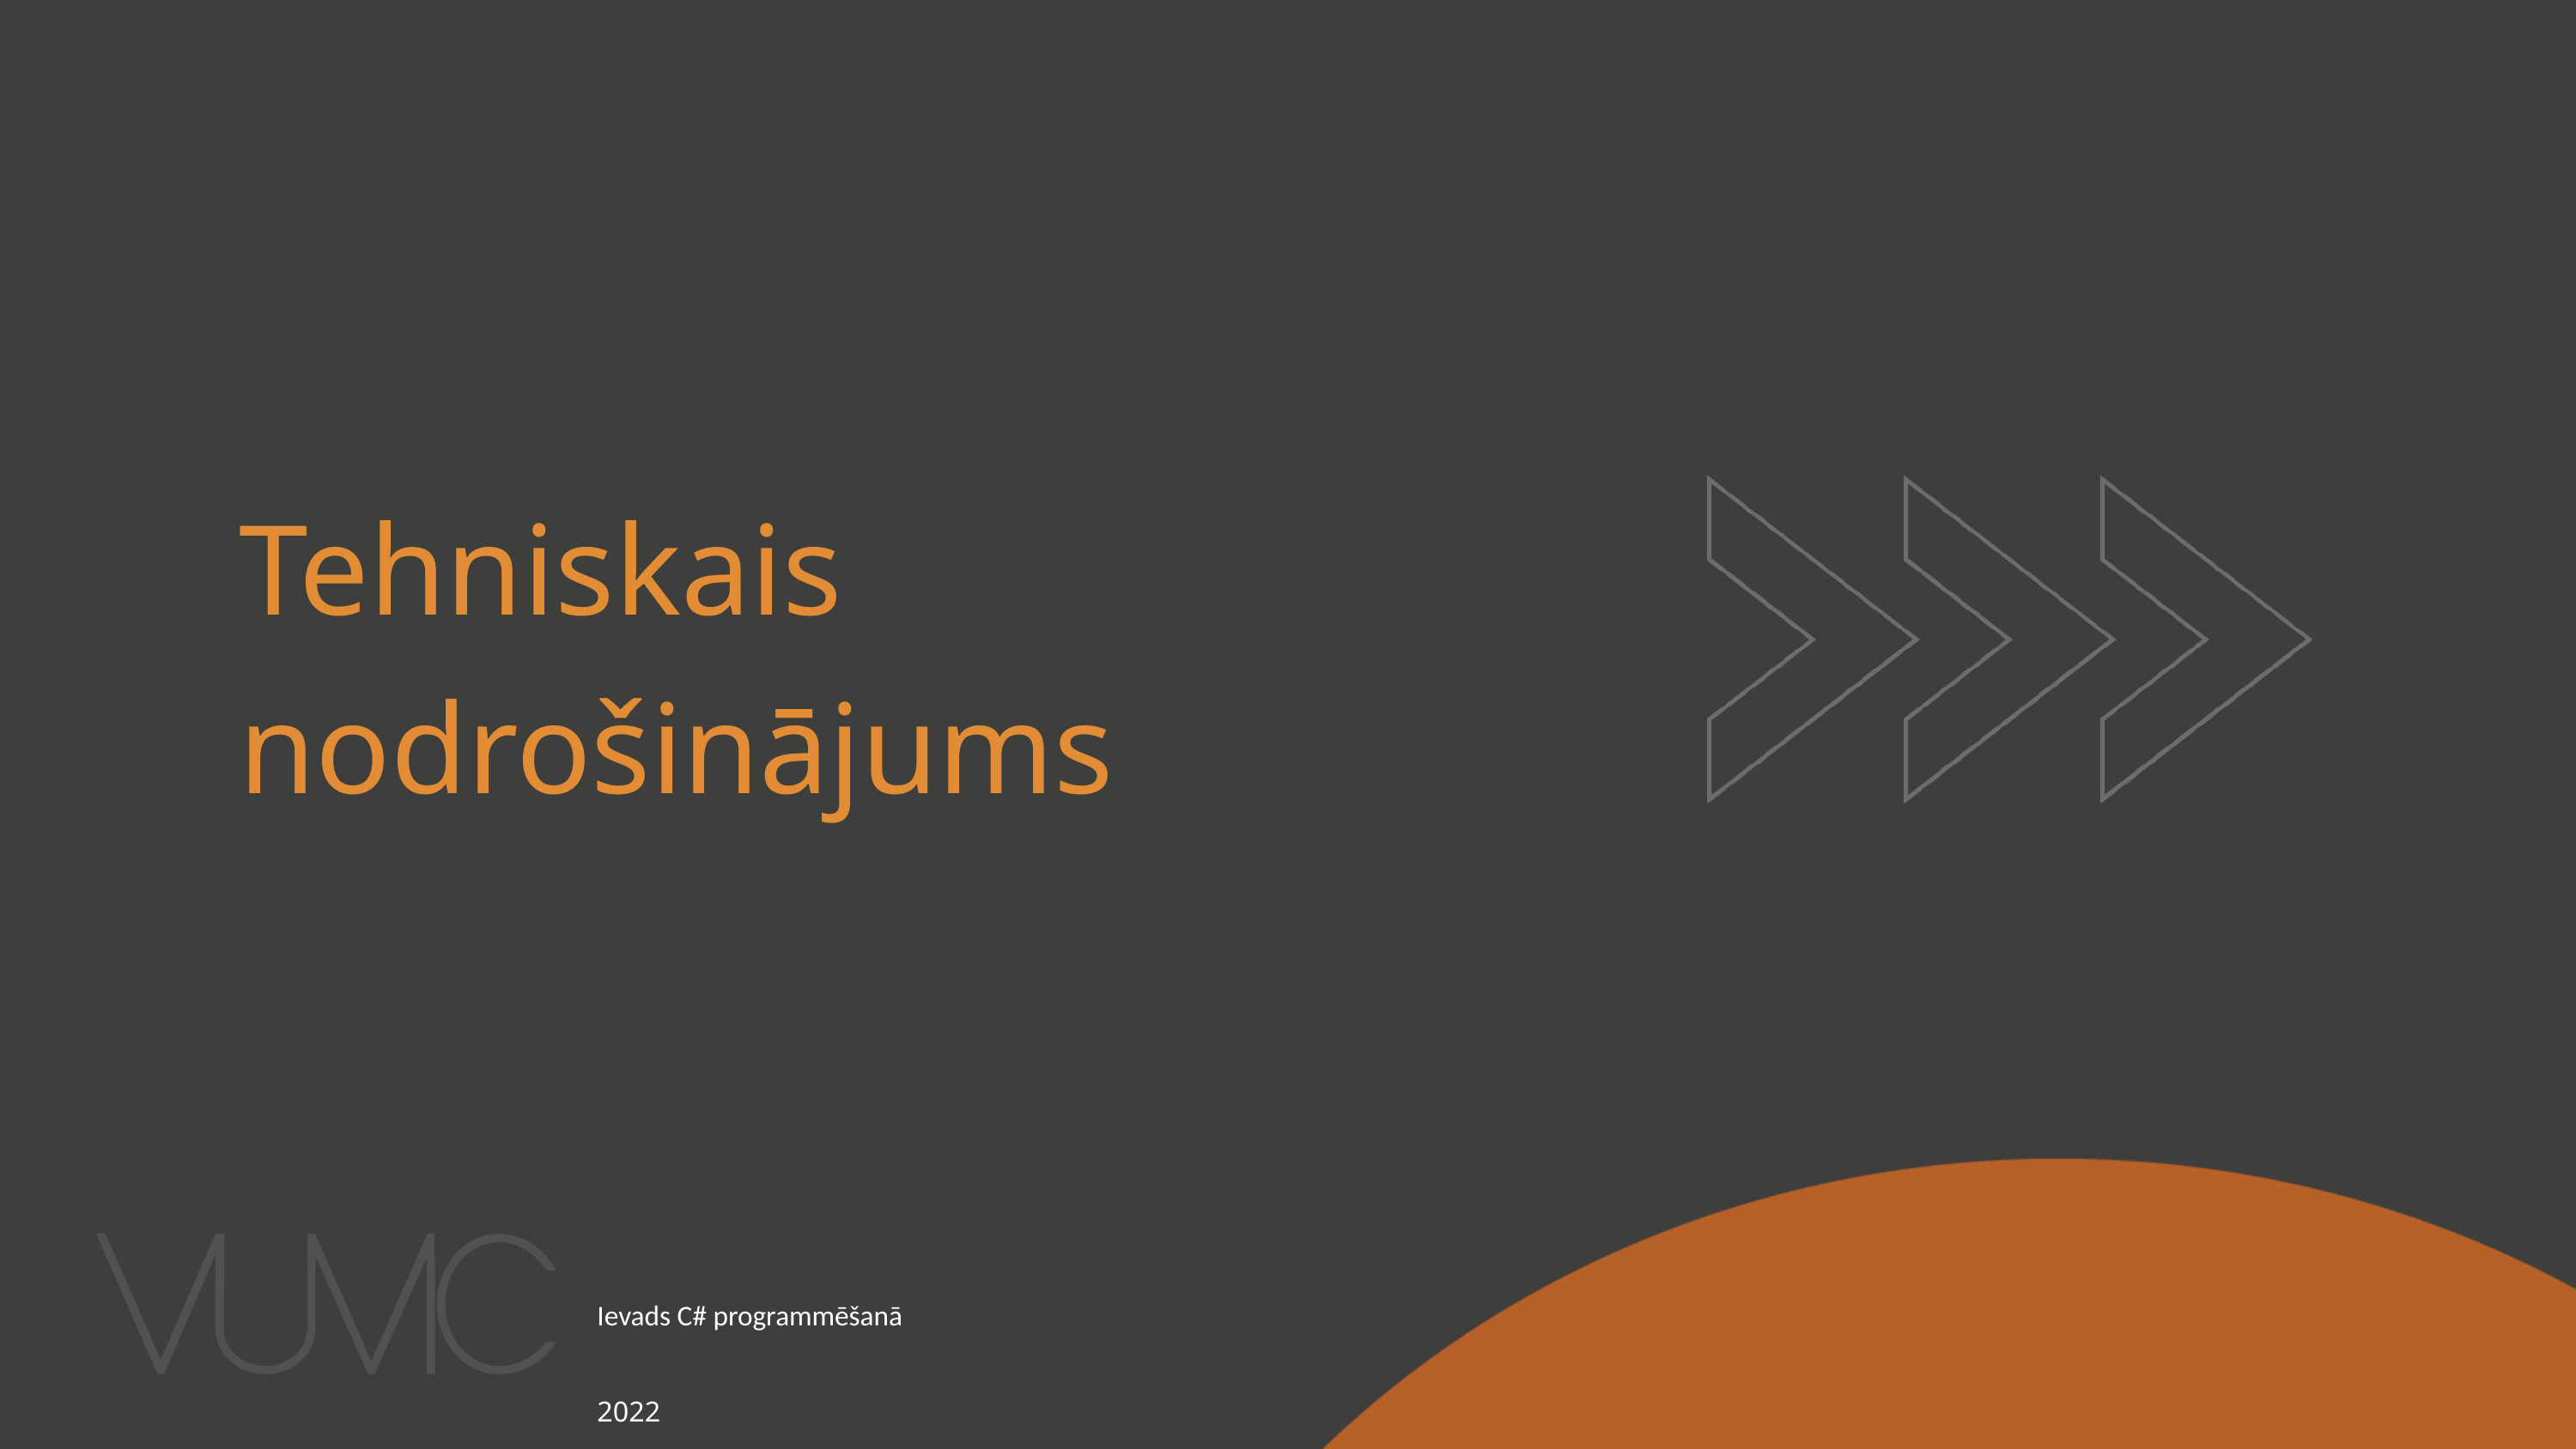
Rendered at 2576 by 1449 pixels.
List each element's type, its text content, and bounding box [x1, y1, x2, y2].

text_box Ievads C# programmēšanā 2022 [597, 1297, 1329, 1428]
picture [0, 0, 2576, 1449]
text_box Tehniskais nodrošinājums [239, 460, 1537, 819]
